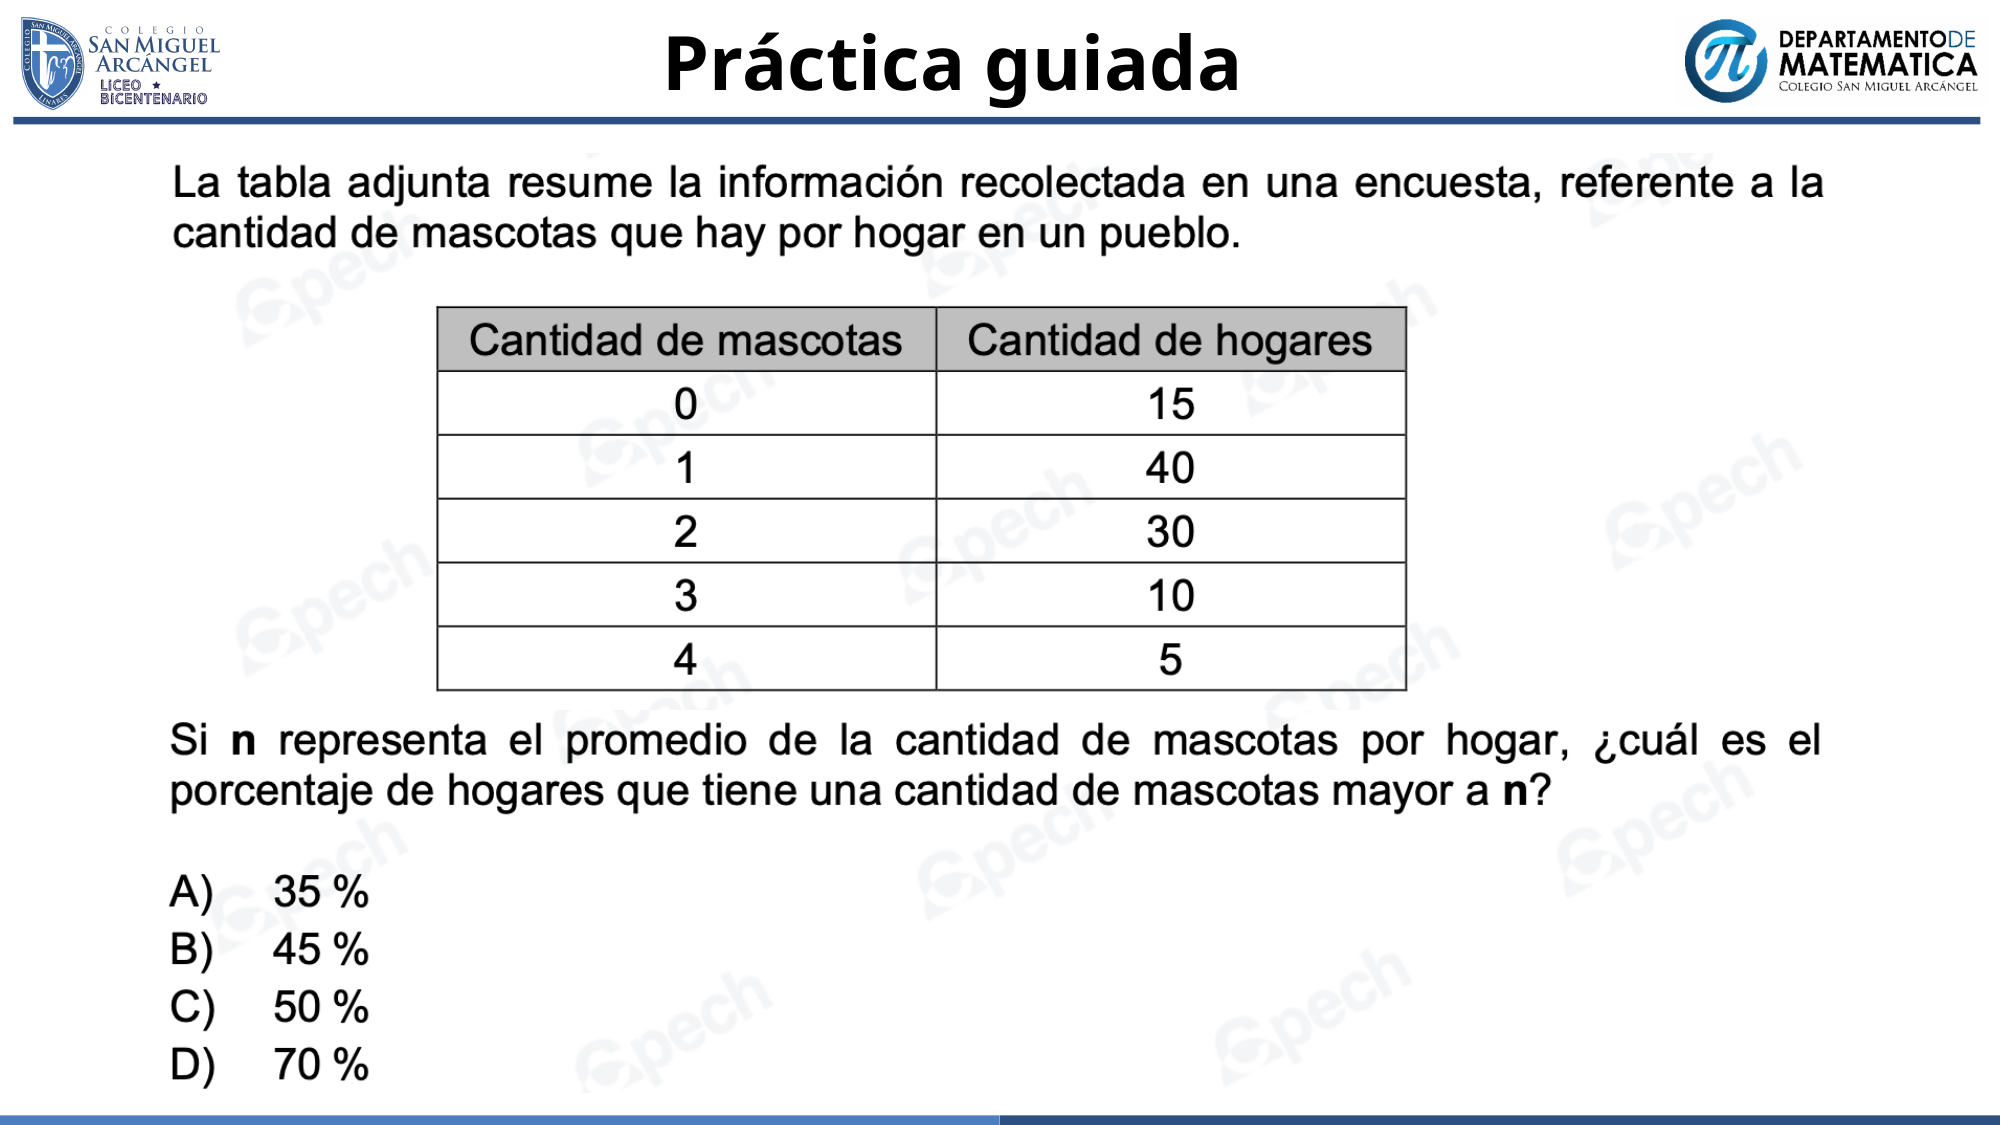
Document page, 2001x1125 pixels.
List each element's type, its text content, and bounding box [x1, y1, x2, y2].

text_box [999, 1114, 2000, 1125]
text_box [0, 1114, 999, 1125]
picture [1675, 14, 1990, 109]
text_box [12, 115, 1982, 126]
picture [162, 153, 1838, 1108]
picture [12, 8, 227, 117]
text_box Práctica guiada [247, 7, 1658, 113]
